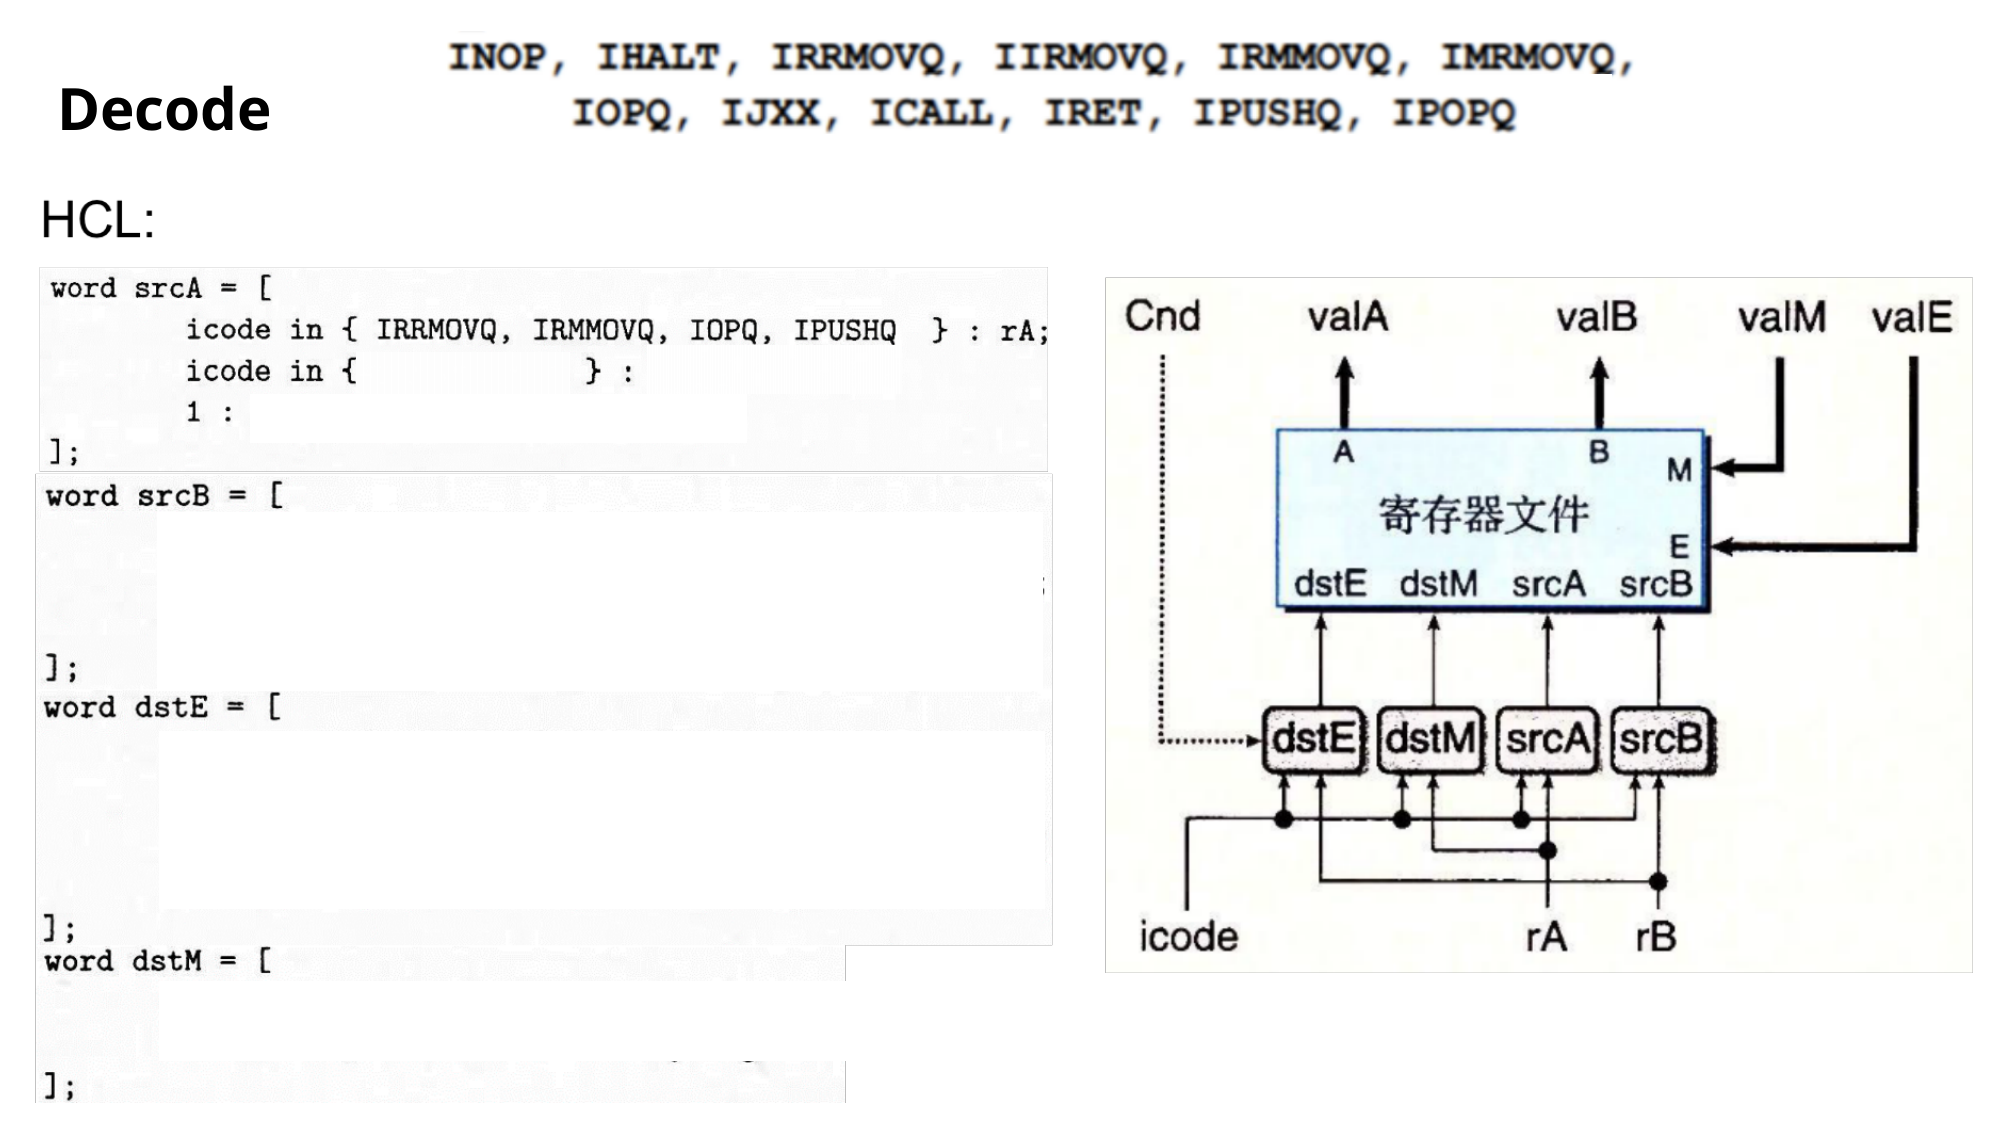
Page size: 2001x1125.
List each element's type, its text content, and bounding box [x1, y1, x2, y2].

text_box Decode [42, 64, 1518, 150]
picture [25, 191, 1975, 1103]
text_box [440, 30, 1646, 146]
